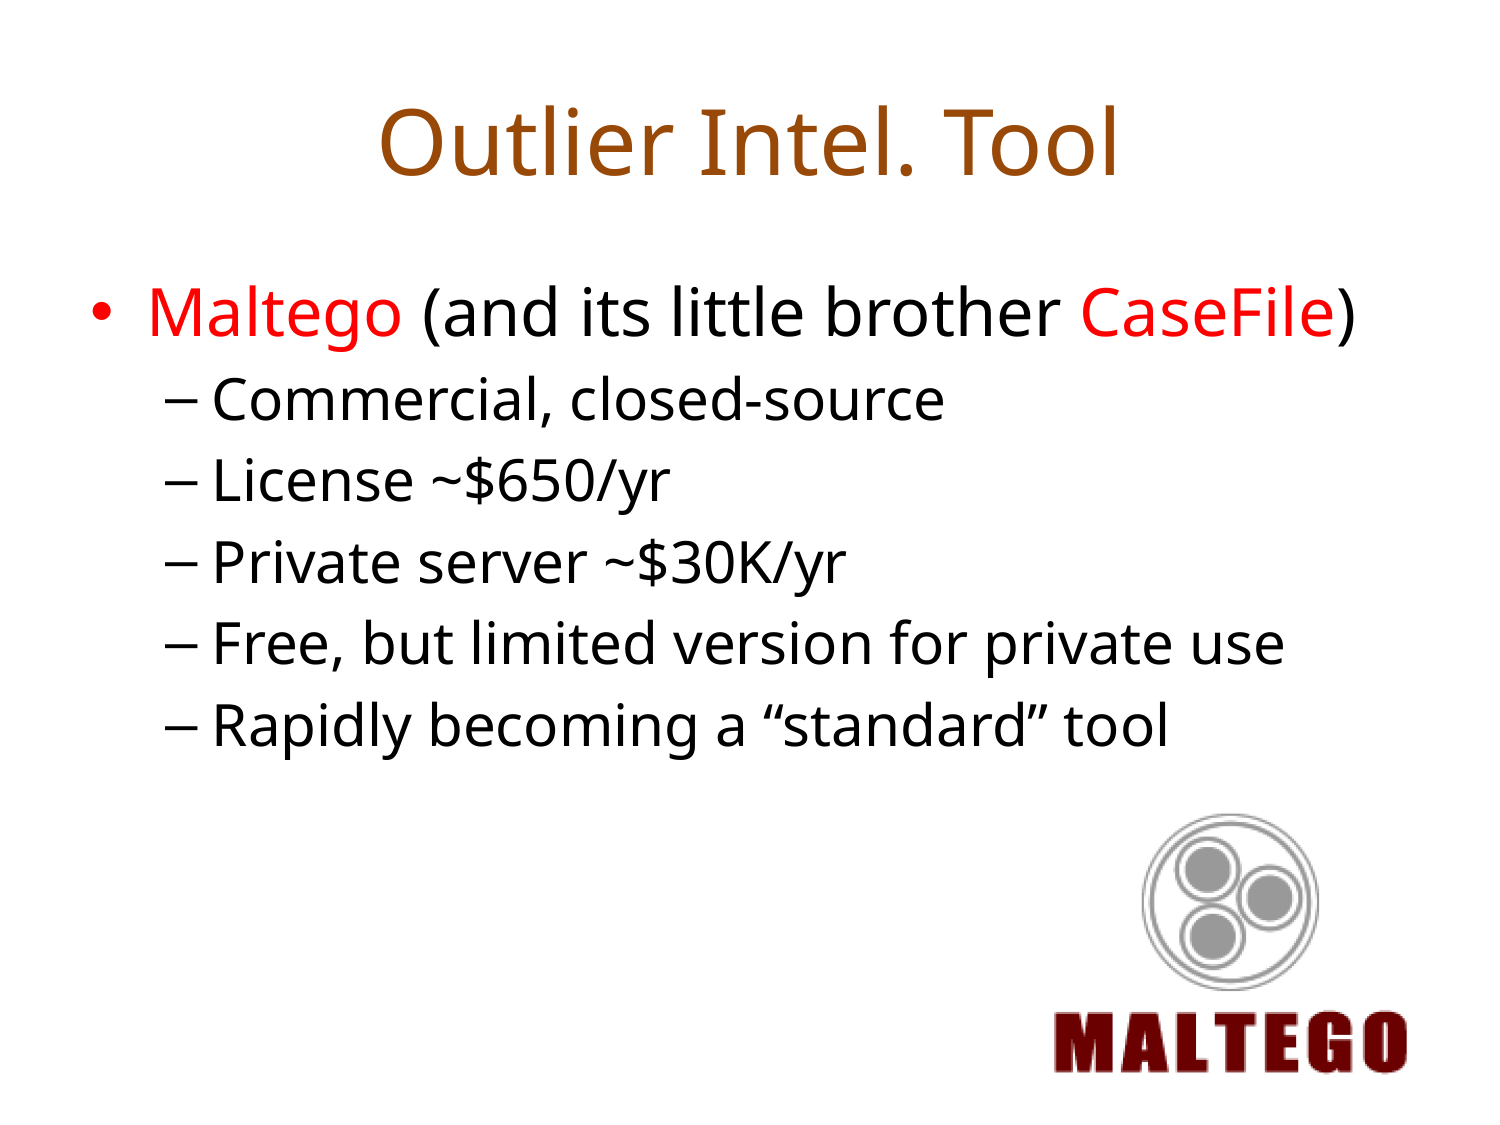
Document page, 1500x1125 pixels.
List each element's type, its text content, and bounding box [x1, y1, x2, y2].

title Outlier Intel. Tool [75, 45, 1425, 233]
picture [1024, 796, 1438, 1085]
list Maltego (and its little brother CaseFile) Commercial, closed-source License ~$650/yr Private server ~$30K/yr Free, but limited version for private use Rapidly becoming a “standard” tool [75, 262, 1425, 1005]
